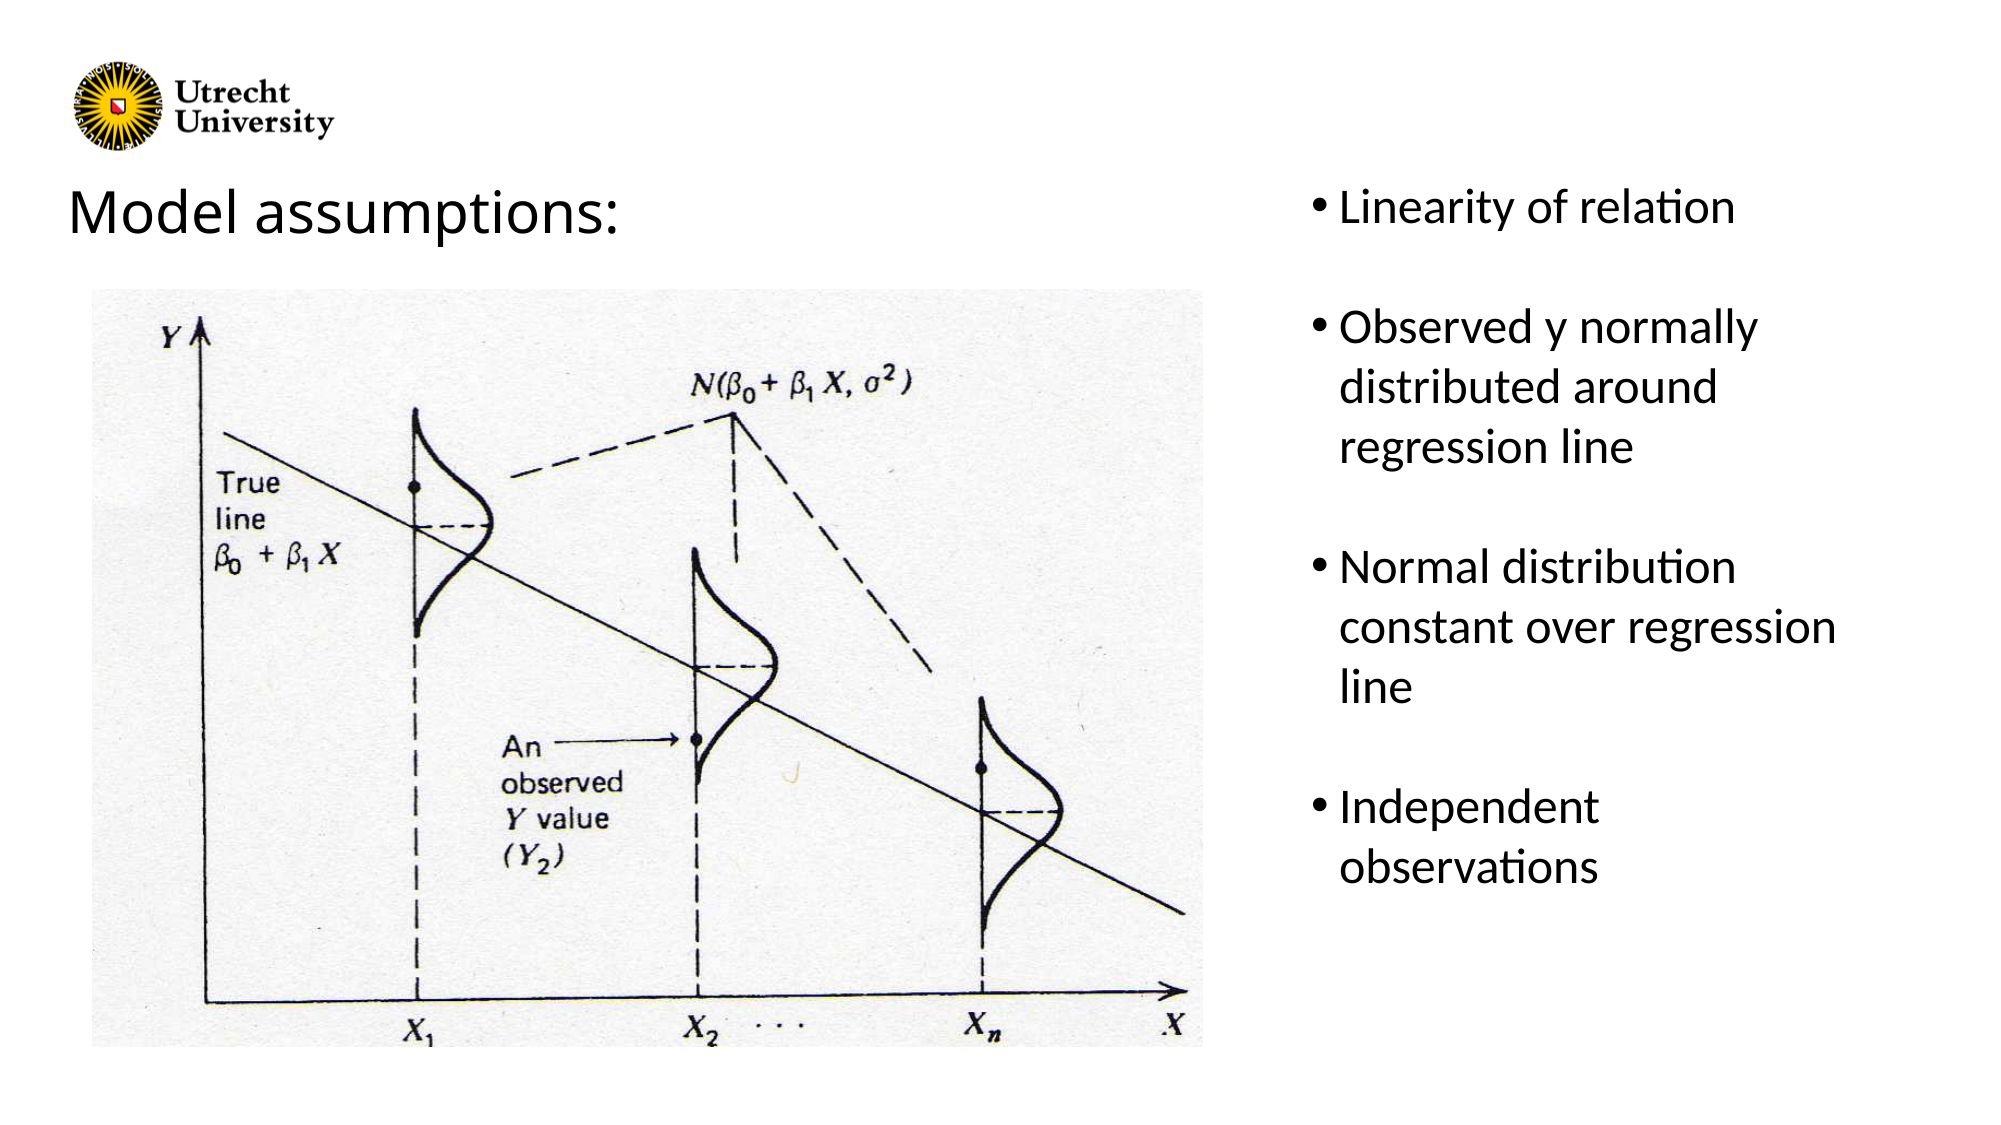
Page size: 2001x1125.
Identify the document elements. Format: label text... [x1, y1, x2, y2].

text_box Linearity of relation Observed y normally distributed around regression line Normal distribution constant over regression line Independent observations [1436, 166, 1874, 947]
text_box Model assumptions: [53, 160, 1436, 1000]
picture [0, 0, 532, 209]
picture [91, 289, 1203, 1047]
